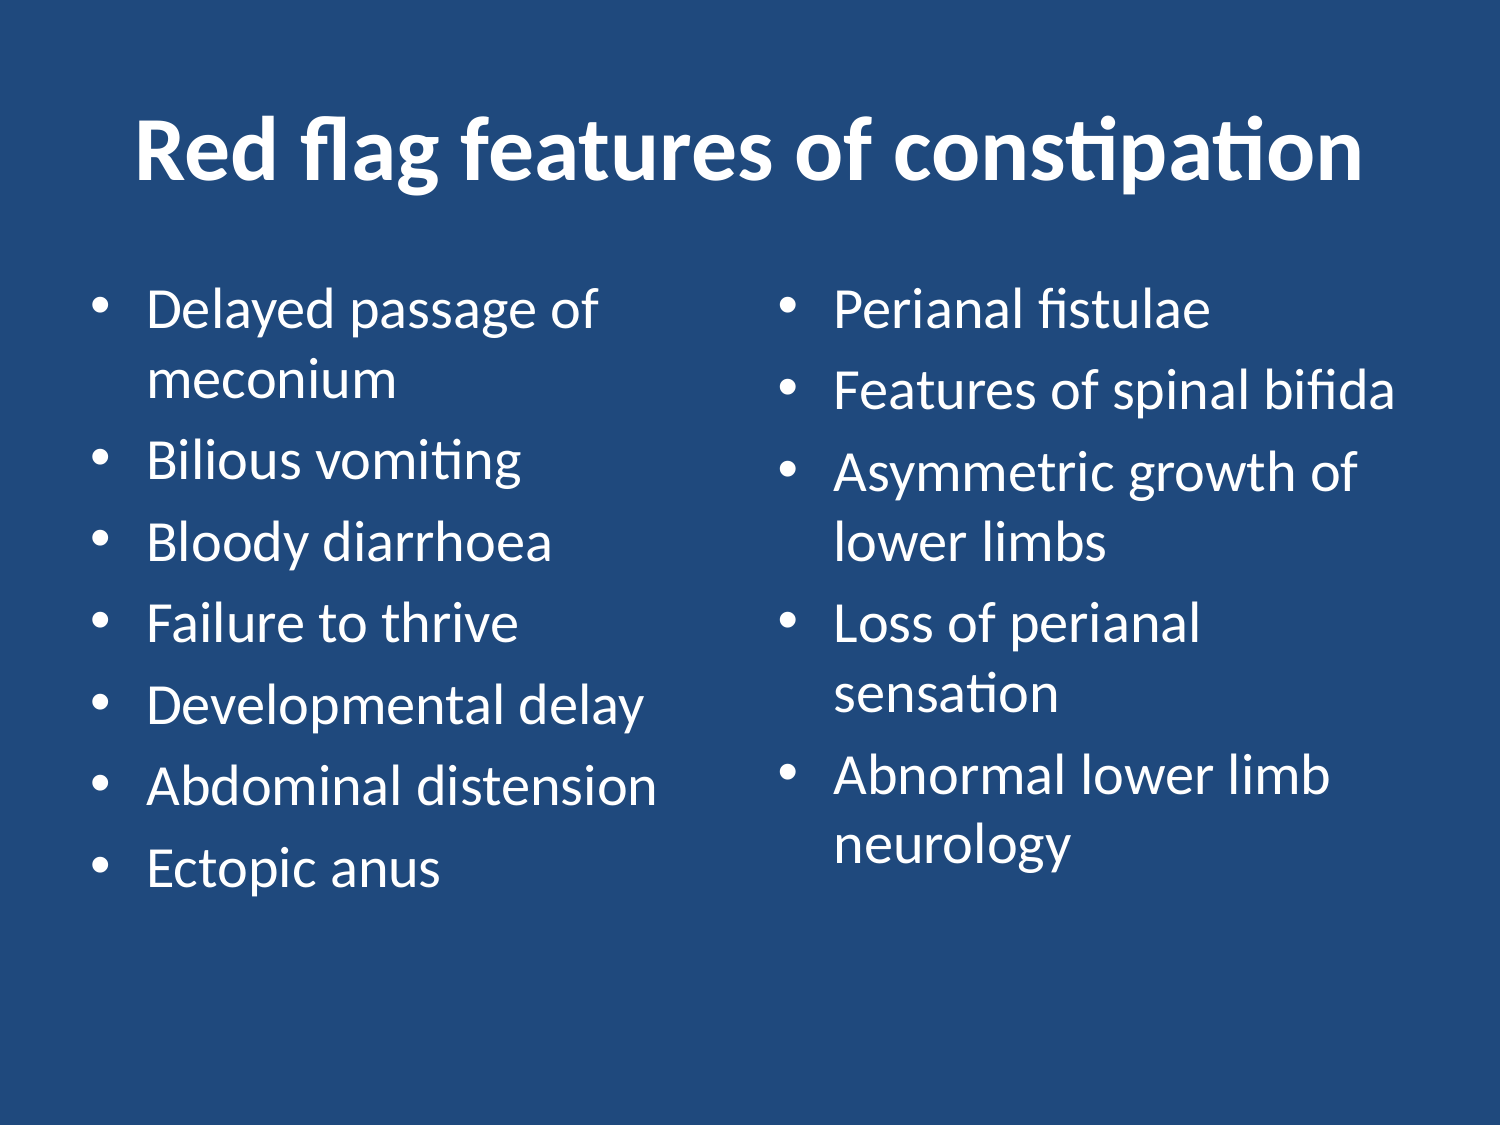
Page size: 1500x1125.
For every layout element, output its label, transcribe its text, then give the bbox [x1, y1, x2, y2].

list Perianal fistulae Features of spinal bifida Asymmetric growth of lower limbs Loss of perianal sensation Abnormal lower limb neurology [762, 262, 1425, 1005]
list Delayed passage of meconium Bilious vomiting Bloody diarrhoea Failure to thrive Developmental delay Abdominal distension Ectopic anus [75, 262, 738, 1005]
title Red flag features of constipation [75, 50, 1425, 238]
